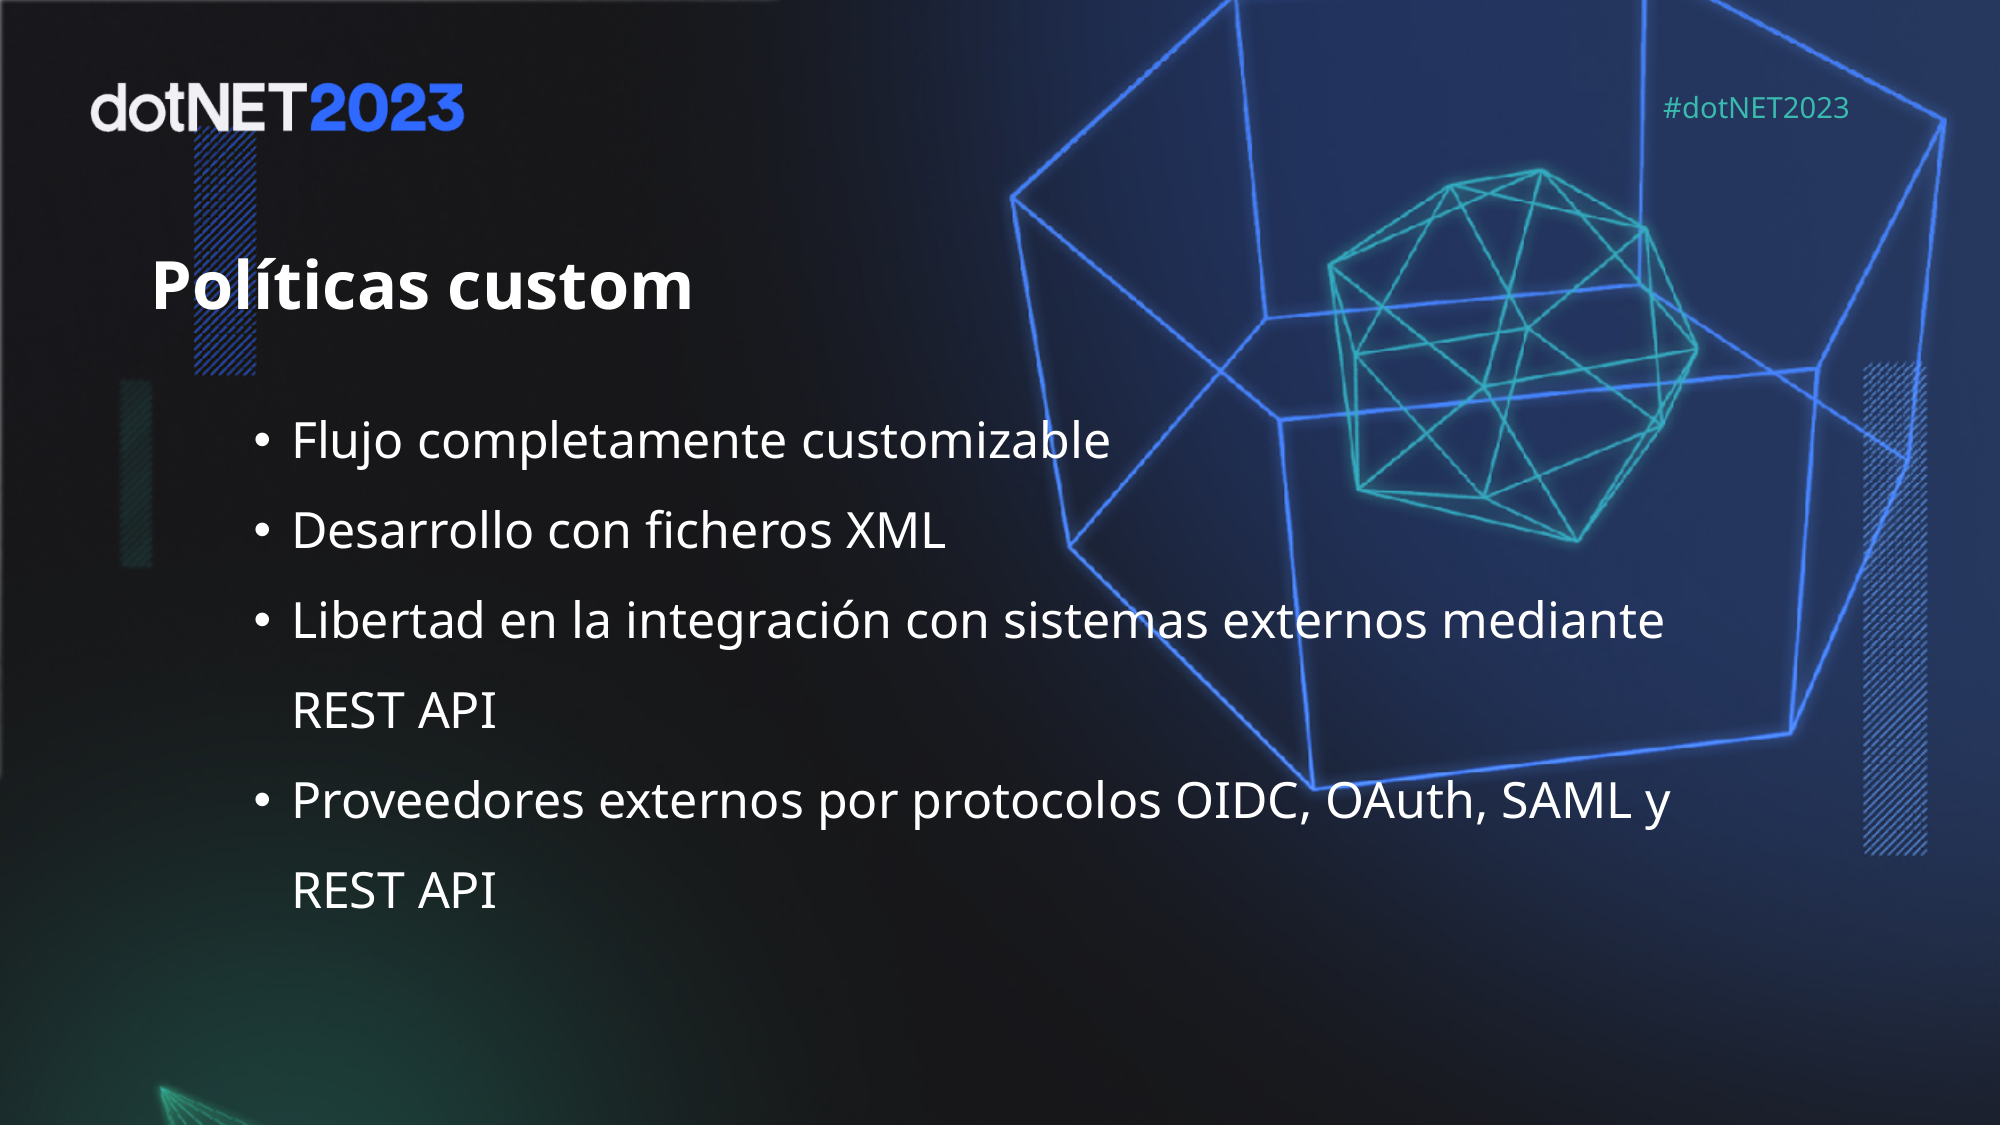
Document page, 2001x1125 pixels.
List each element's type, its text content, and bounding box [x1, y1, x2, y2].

text_box Políticas custom [134, 244, 1658, 372]
text_box Flujo completamente customizable Desarrollo con ficheros XML Libertad en la integración con sistemas externos mediante REST API Proveedores externos por protocolos OIDC, OAuth, SAML y REST API [238, 371, 1762, 700]
picture [0, 0, 2000, 1125]
